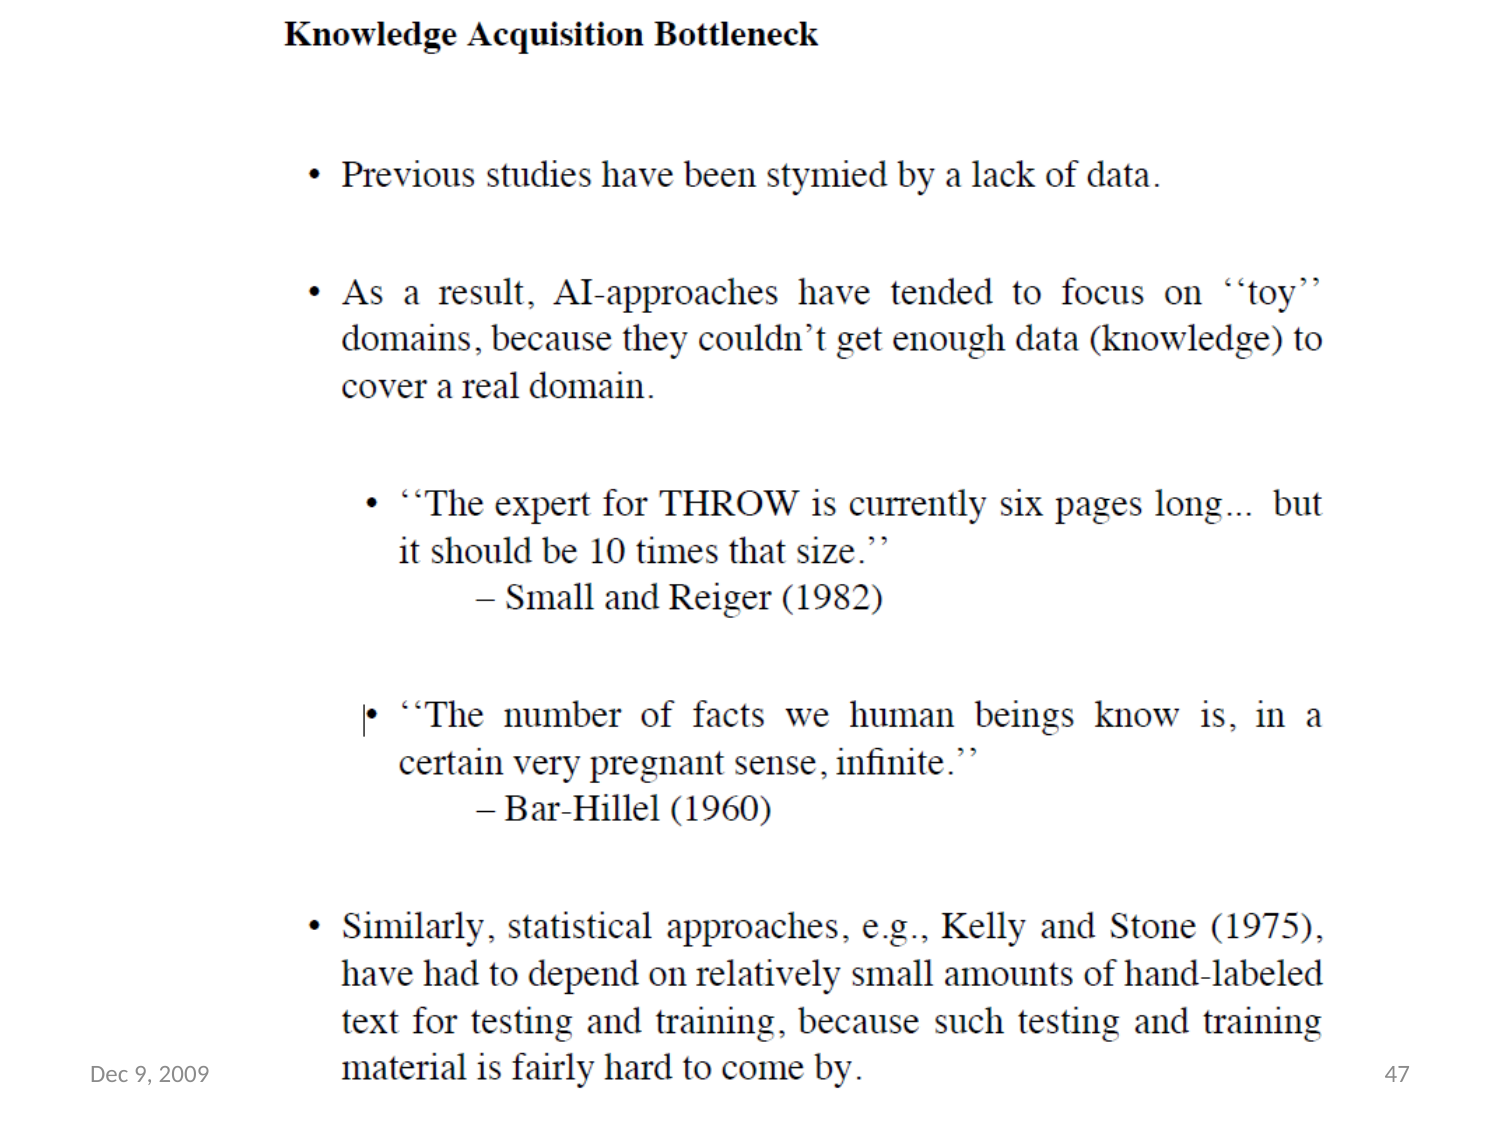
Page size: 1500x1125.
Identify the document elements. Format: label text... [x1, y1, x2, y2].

picture [262, 0, 1326, 1108]
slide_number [75, 1042, 257, 1103]
slide_number 47 [1329, 1042, 1425, 1103]
